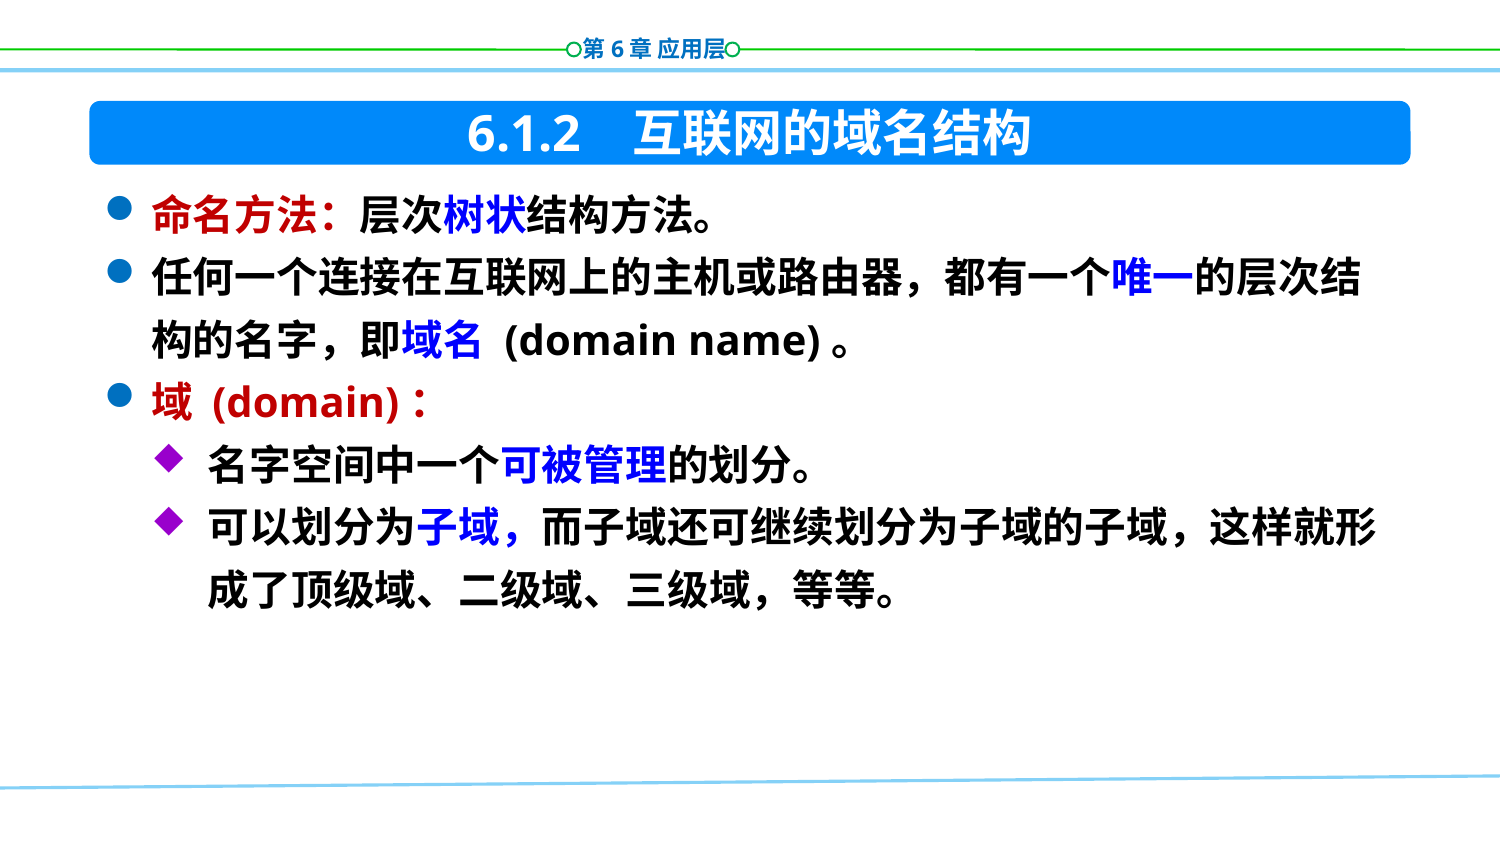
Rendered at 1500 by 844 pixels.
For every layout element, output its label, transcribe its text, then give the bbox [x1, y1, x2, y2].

text_box 6.1.2 互联网的域名结构 [452, 93, 1048, 168]
text_box 命名方法：层次树状结构方法。 任何一个连接在互联网上的主机或路由器，都有一个唯一的层次结构的名字，即域名 (domain name)。 域 (domain)： 名字空间中一个可被管理的划分。 可以划分为子域，而子域还可继续划分为子域的子域，这样就形成了顶级域、二级域、三级域，等等。 [89, 168, 1411, 621]
text_box [1048, 100, 1411, 165]
text_box [89, 100, 452, 165]
